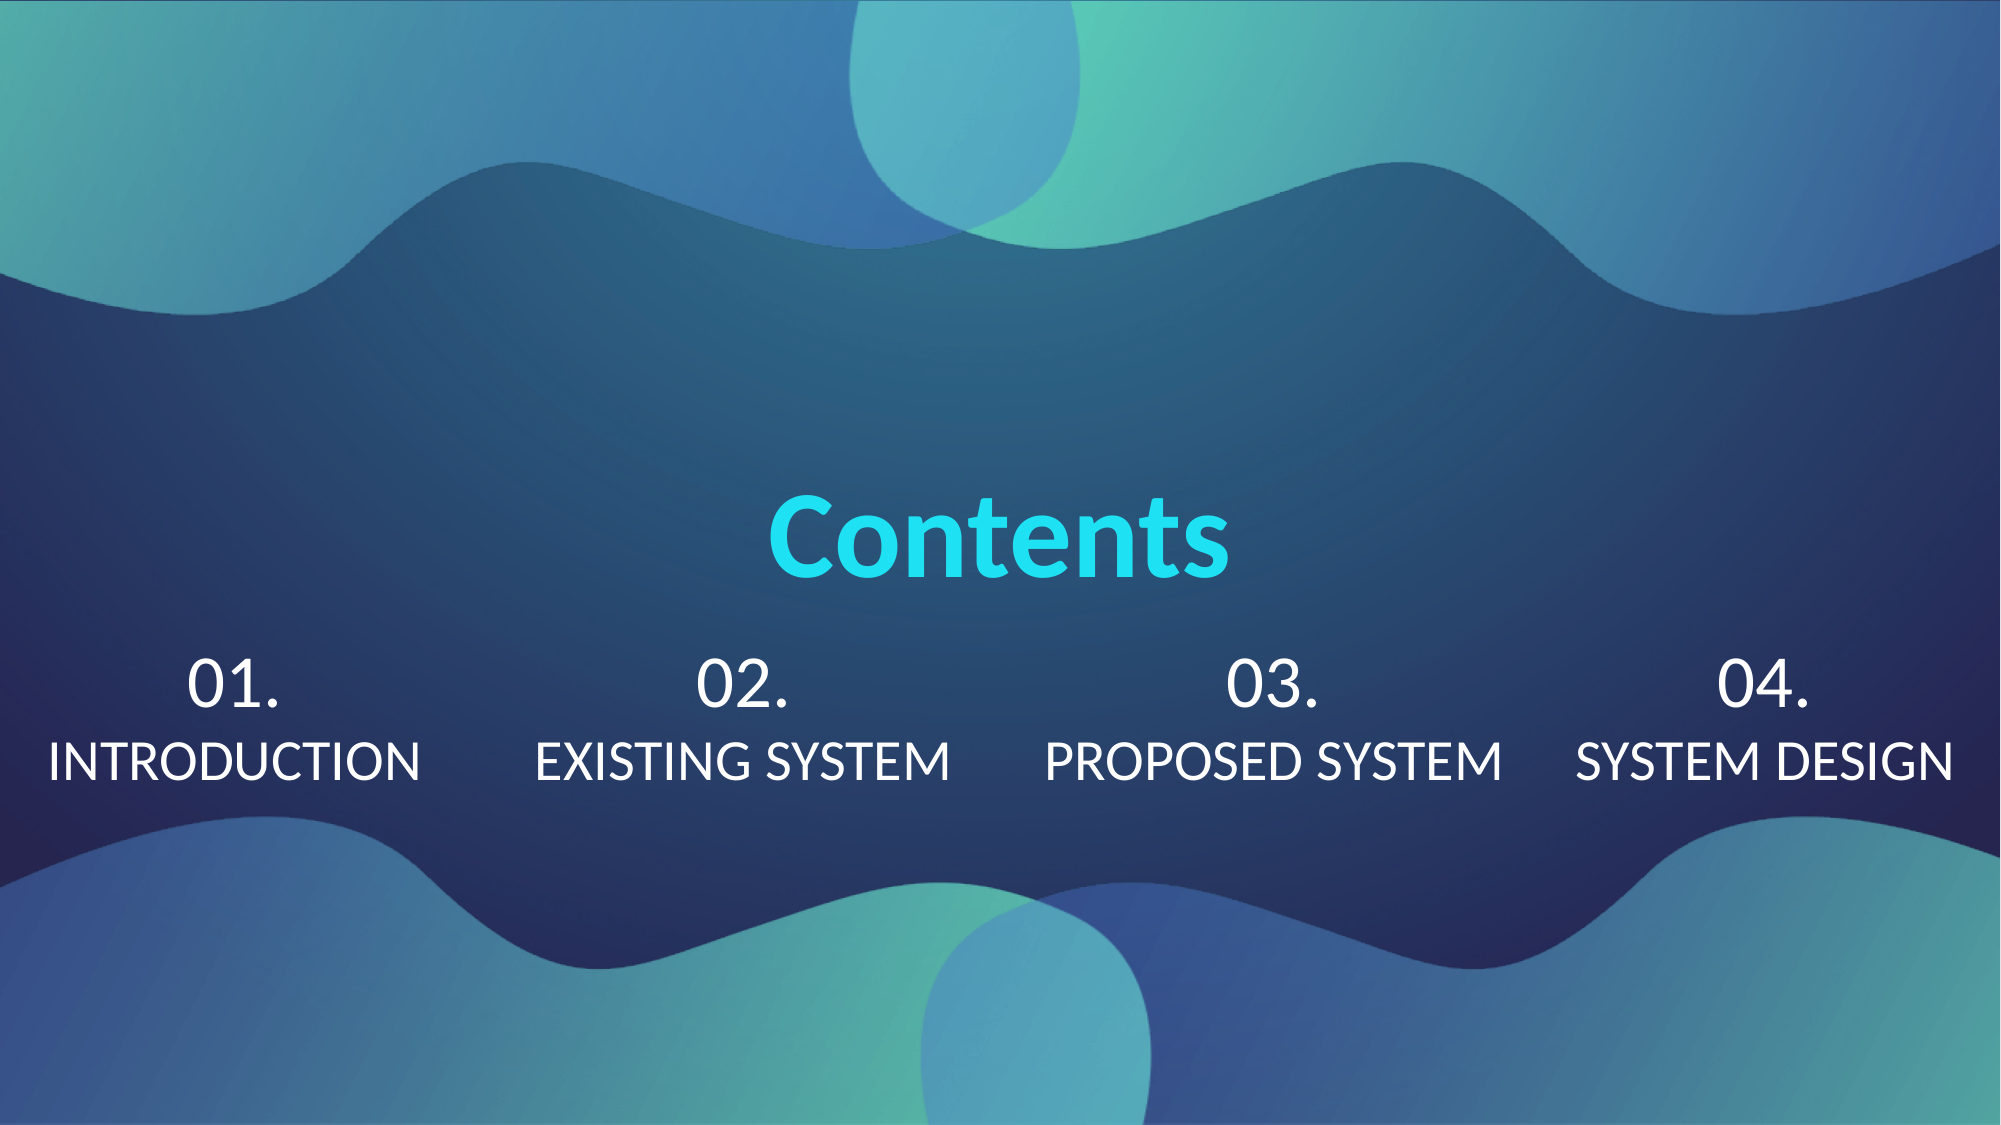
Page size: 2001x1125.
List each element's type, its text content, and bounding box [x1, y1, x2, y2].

text_box Contents [0, 445, 2000, 611]
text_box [0, 624, 2000, 893]
picture [0, 0, 2001, 1125]
